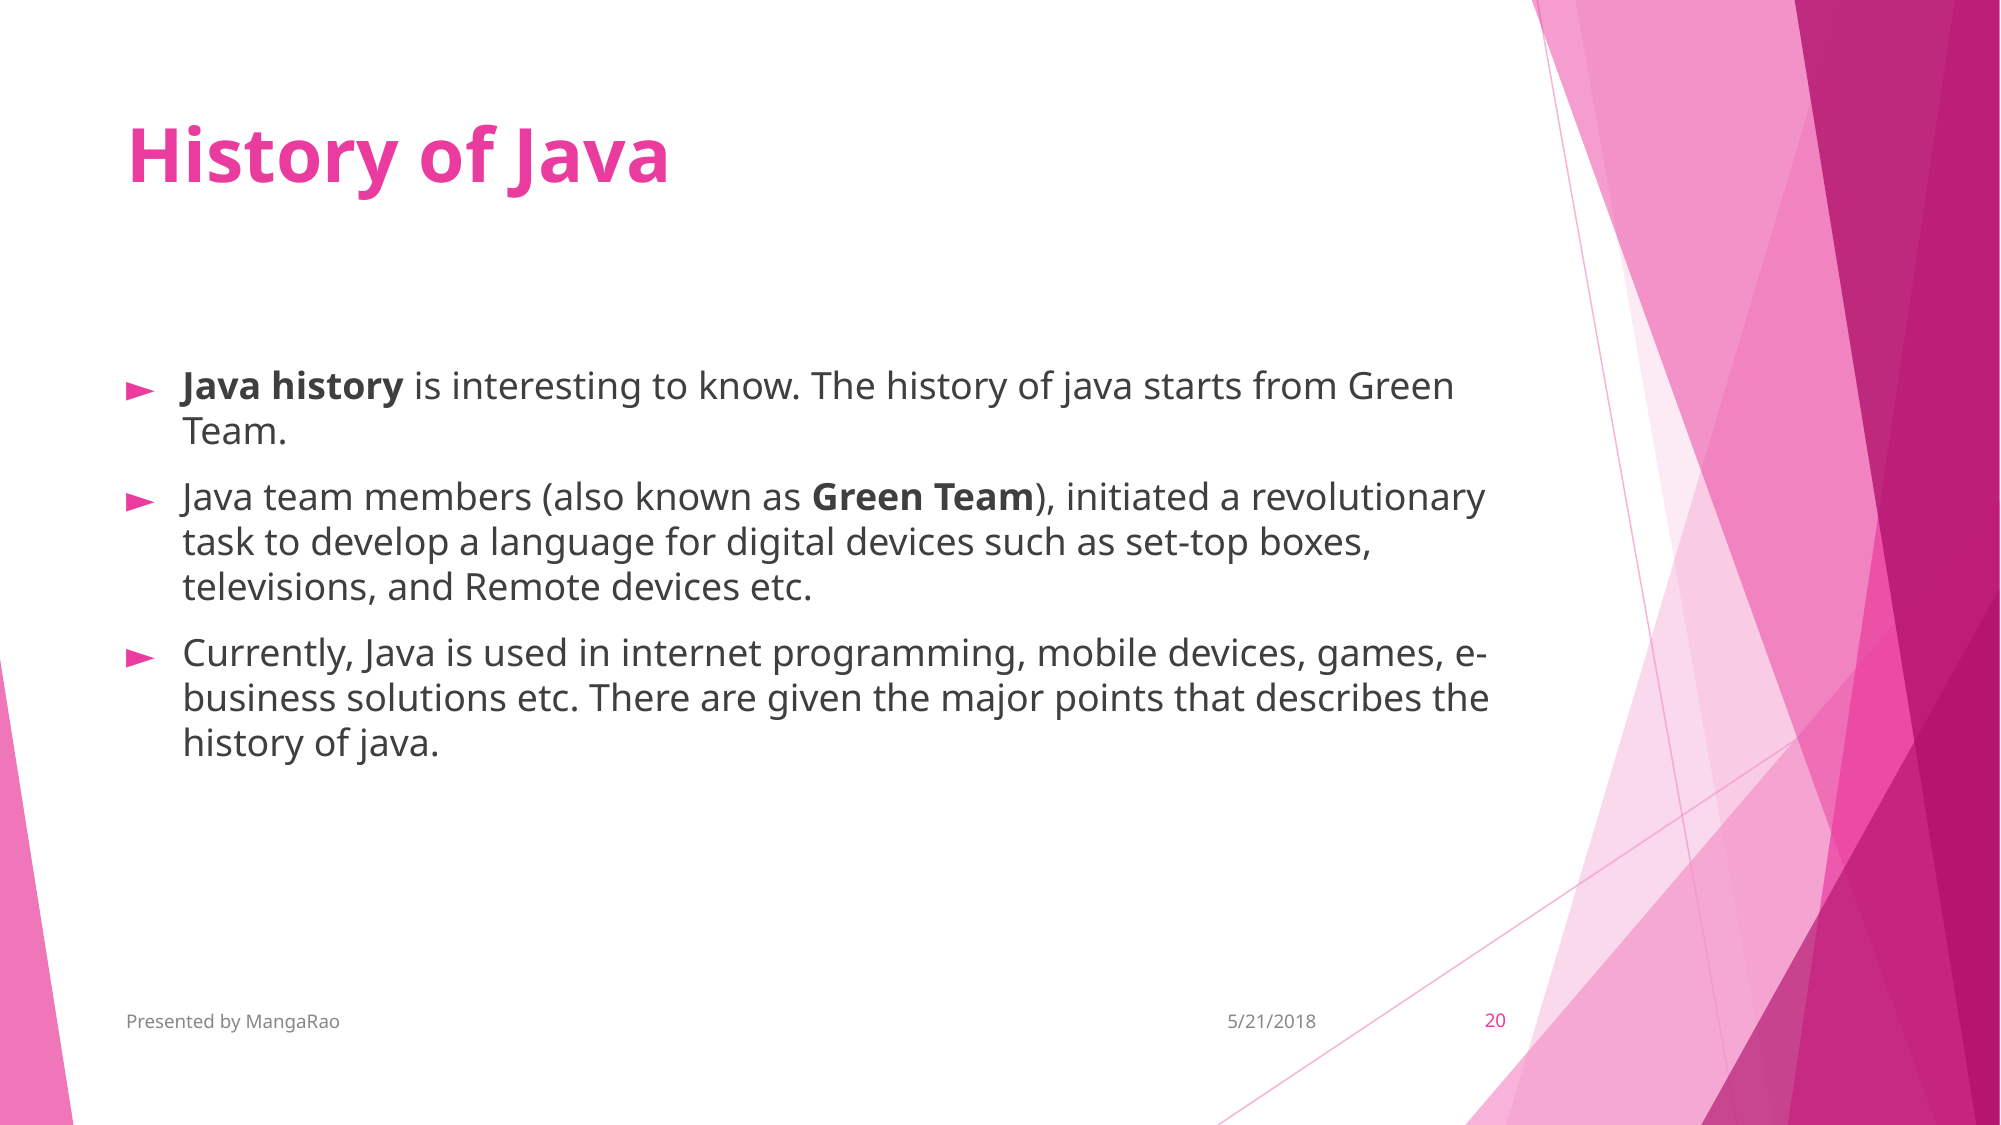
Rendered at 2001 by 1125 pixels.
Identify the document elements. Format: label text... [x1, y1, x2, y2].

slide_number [1181, 991, 1332, 1051]
title History of Java [111, 99, 1522, 317]
slide_number ‹#› [1409, 991, 1522, 1051]
list Java history is interesting to know. The history of java starts from Green Team. Java team members (also known as Green Team), initiated a revolutionary task to develop a language for digital devices such as set-top boxes, televisions, and Remote devices etc. Currently, Java is used in internet programming, mobile devices, games, e-business solutions etc. There are given the major points that describes the history of java. [111, 354, 1522, 992]
footer Presented by MangaRao [111, 991, 1145, 1051]
